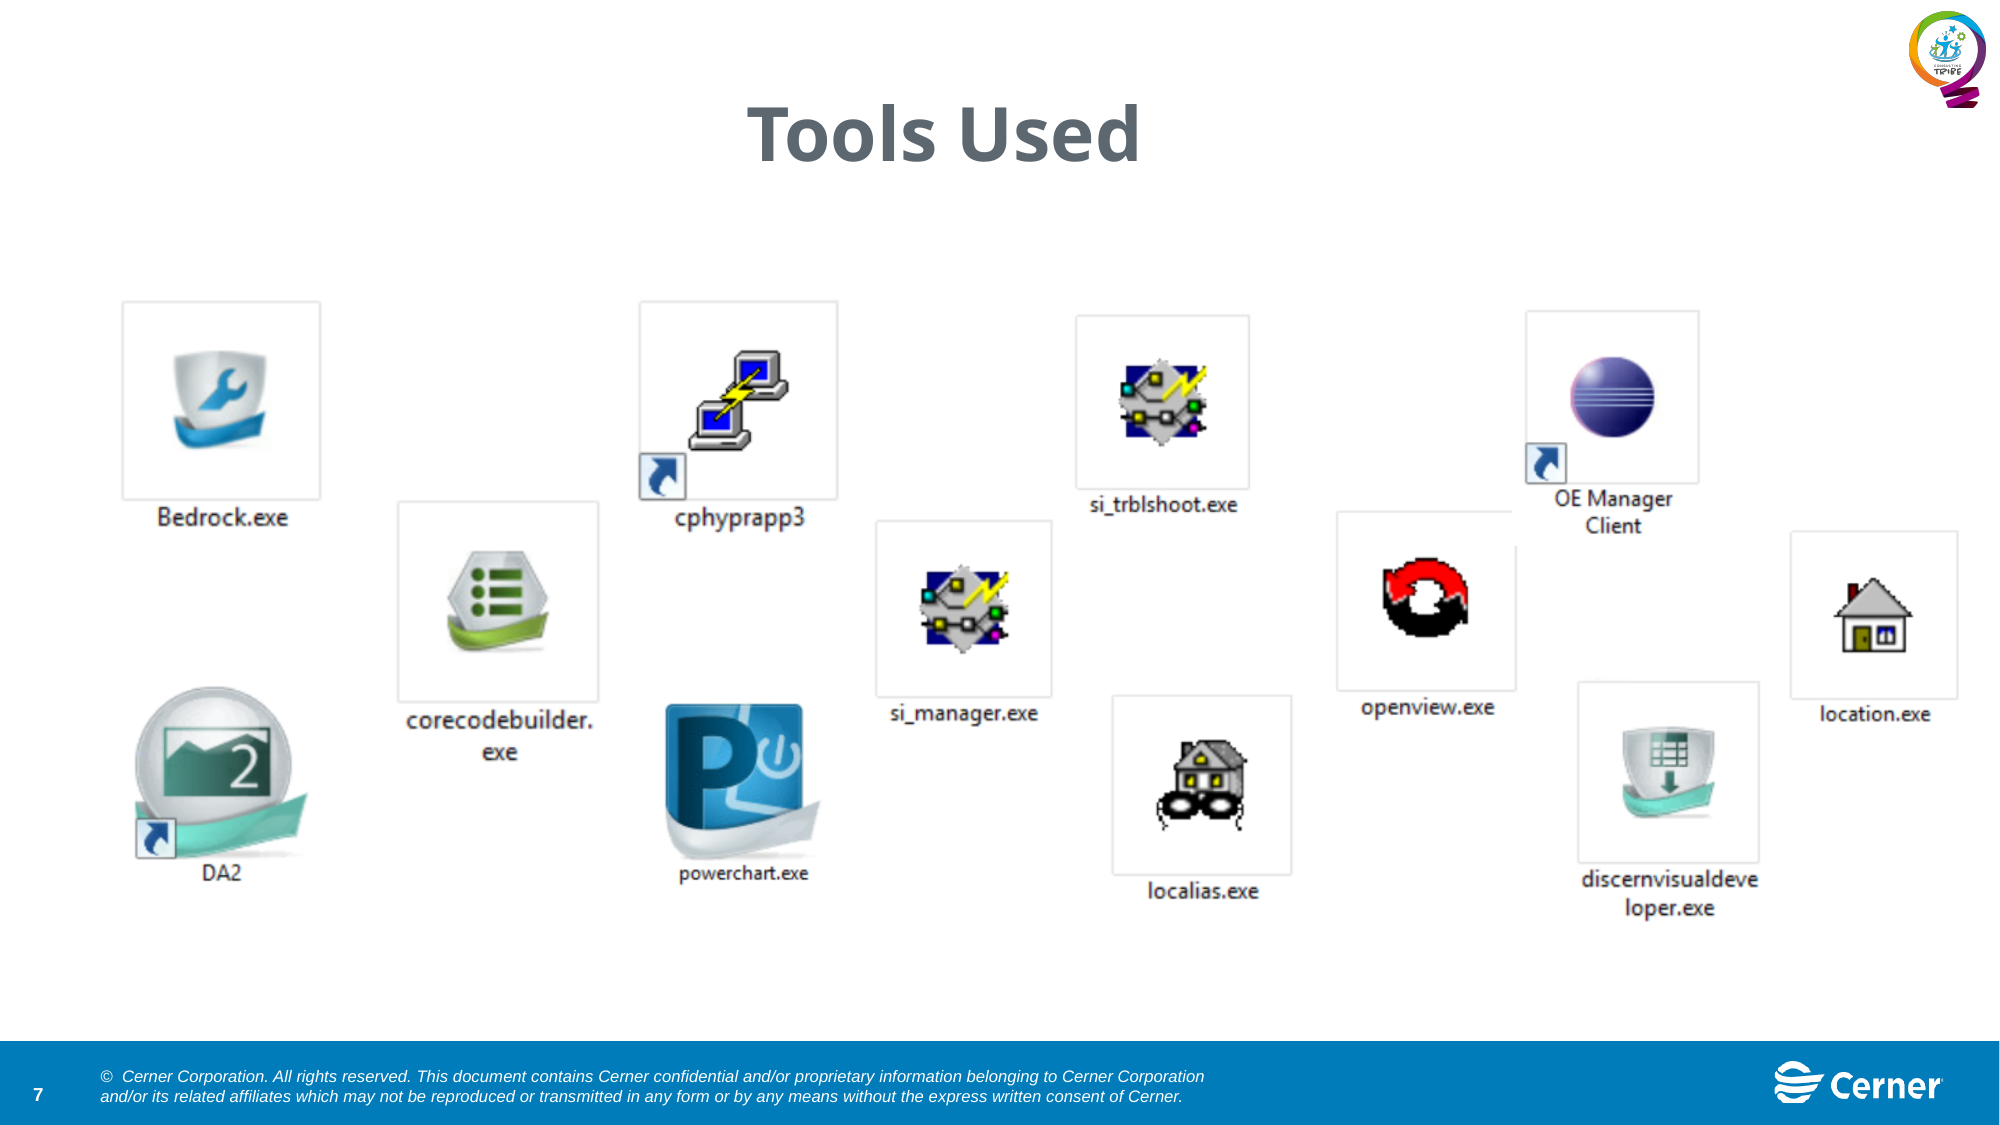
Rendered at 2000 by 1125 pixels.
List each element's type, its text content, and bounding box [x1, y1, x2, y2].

picture [385, 492, 608, 770]
picture [868, 518, 1060, 744]
picture [632, 291, 855, 546]
picture [108, 683, 327, 917]
picture [1909, 11, 1986, 53]
title Tools Used [0, 53, 2000, 169]
picture [1566, 672, 1779, 928]
picture [1947, 47, 1954, 53]
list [1068, 308, 1261, 529]
picture [655, 694, 833, 906]
picture [108, 291, 342, 557]
picture [1335, 301, 1725, 759]
picture [1103, 687, 1300, 913]
picture [1783, 522, 1969, 744]
